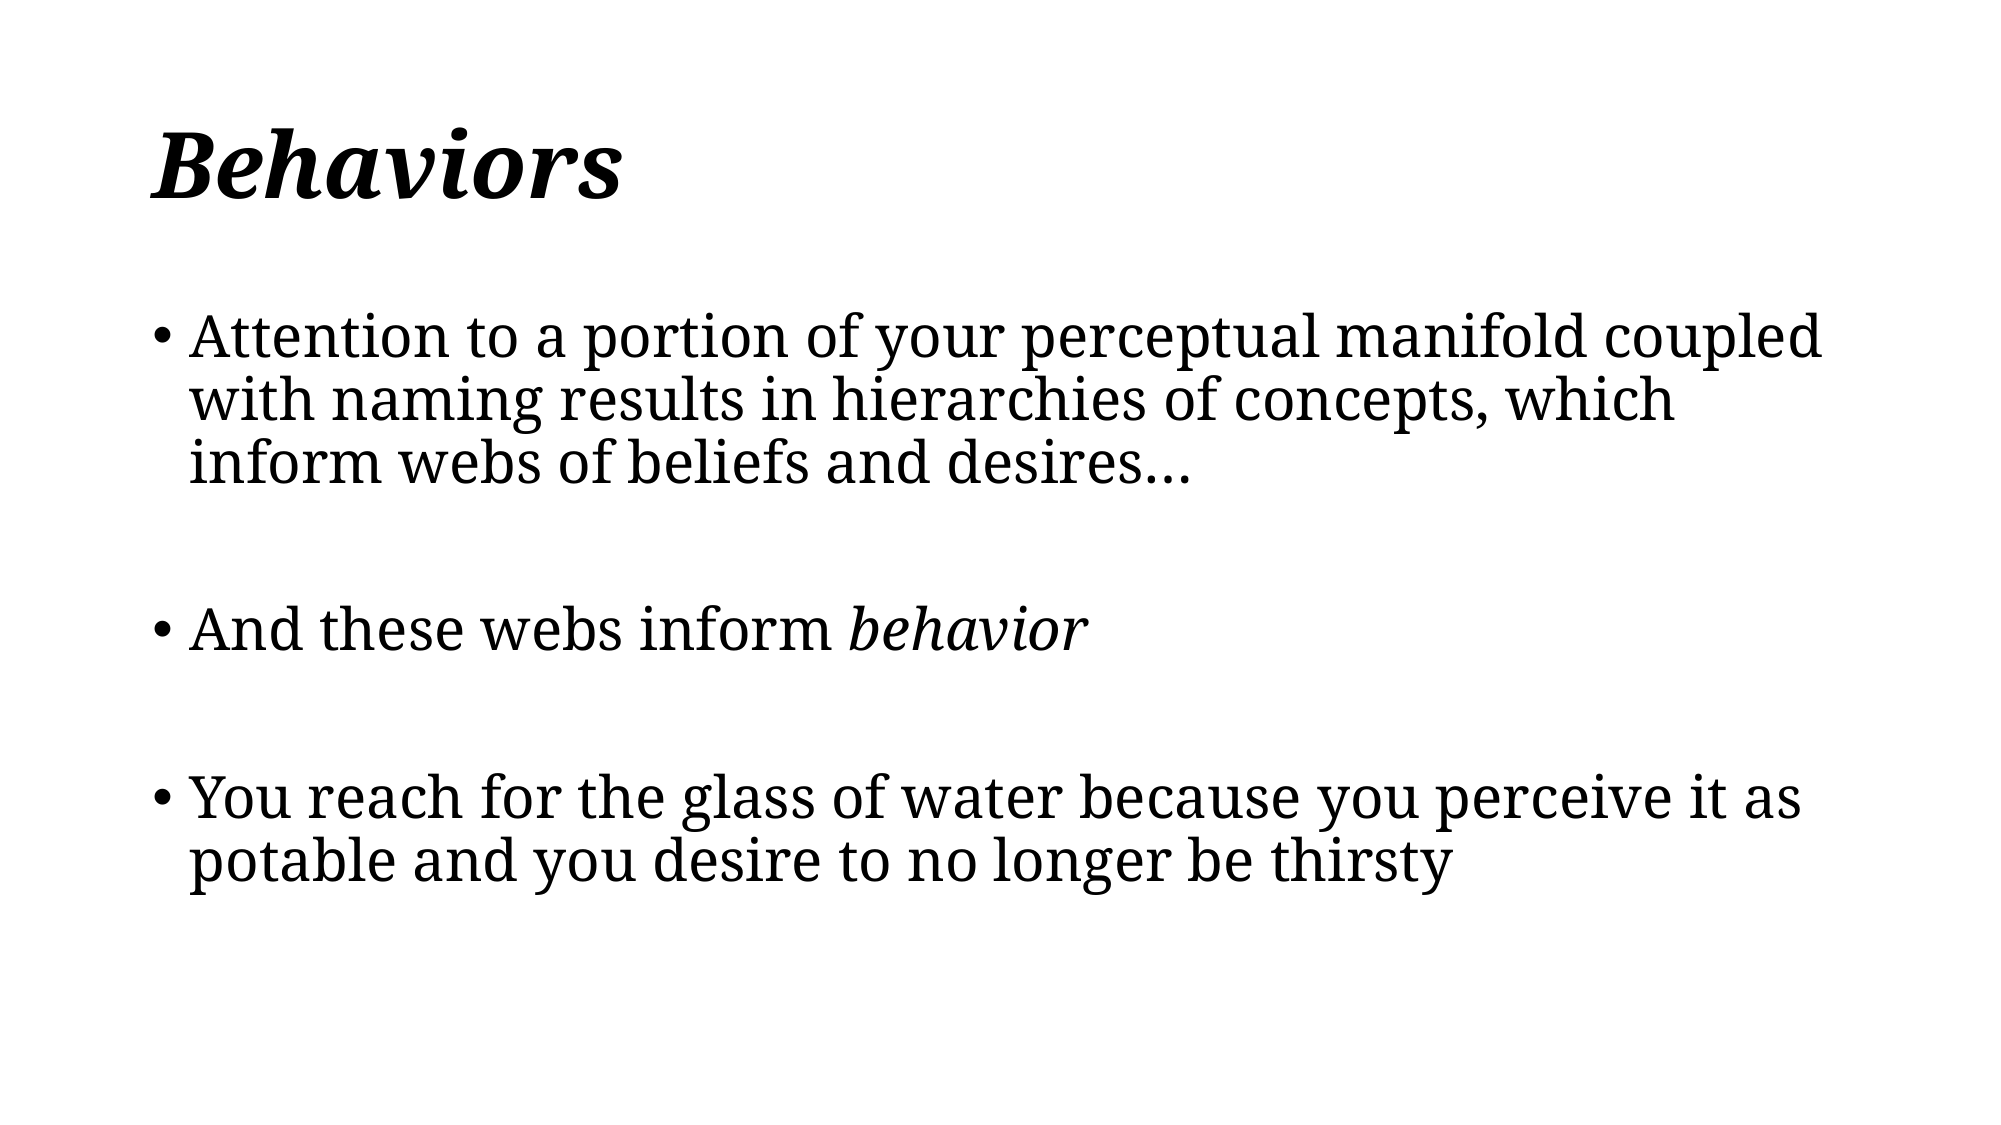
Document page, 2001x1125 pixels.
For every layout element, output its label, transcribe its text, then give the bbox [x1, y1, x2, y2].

list Attention to a portion of your perceptual manifold coupled with naming results in hierarchies of concepts, which inform webs of beliefs and desires… And these webs inform behavior You reach for the glass of water because you perceive it as potable and you desire to no longer be thirsty [137, 299, 1863, 1014]
title Behaviors [137, 59, 1863, 278]
